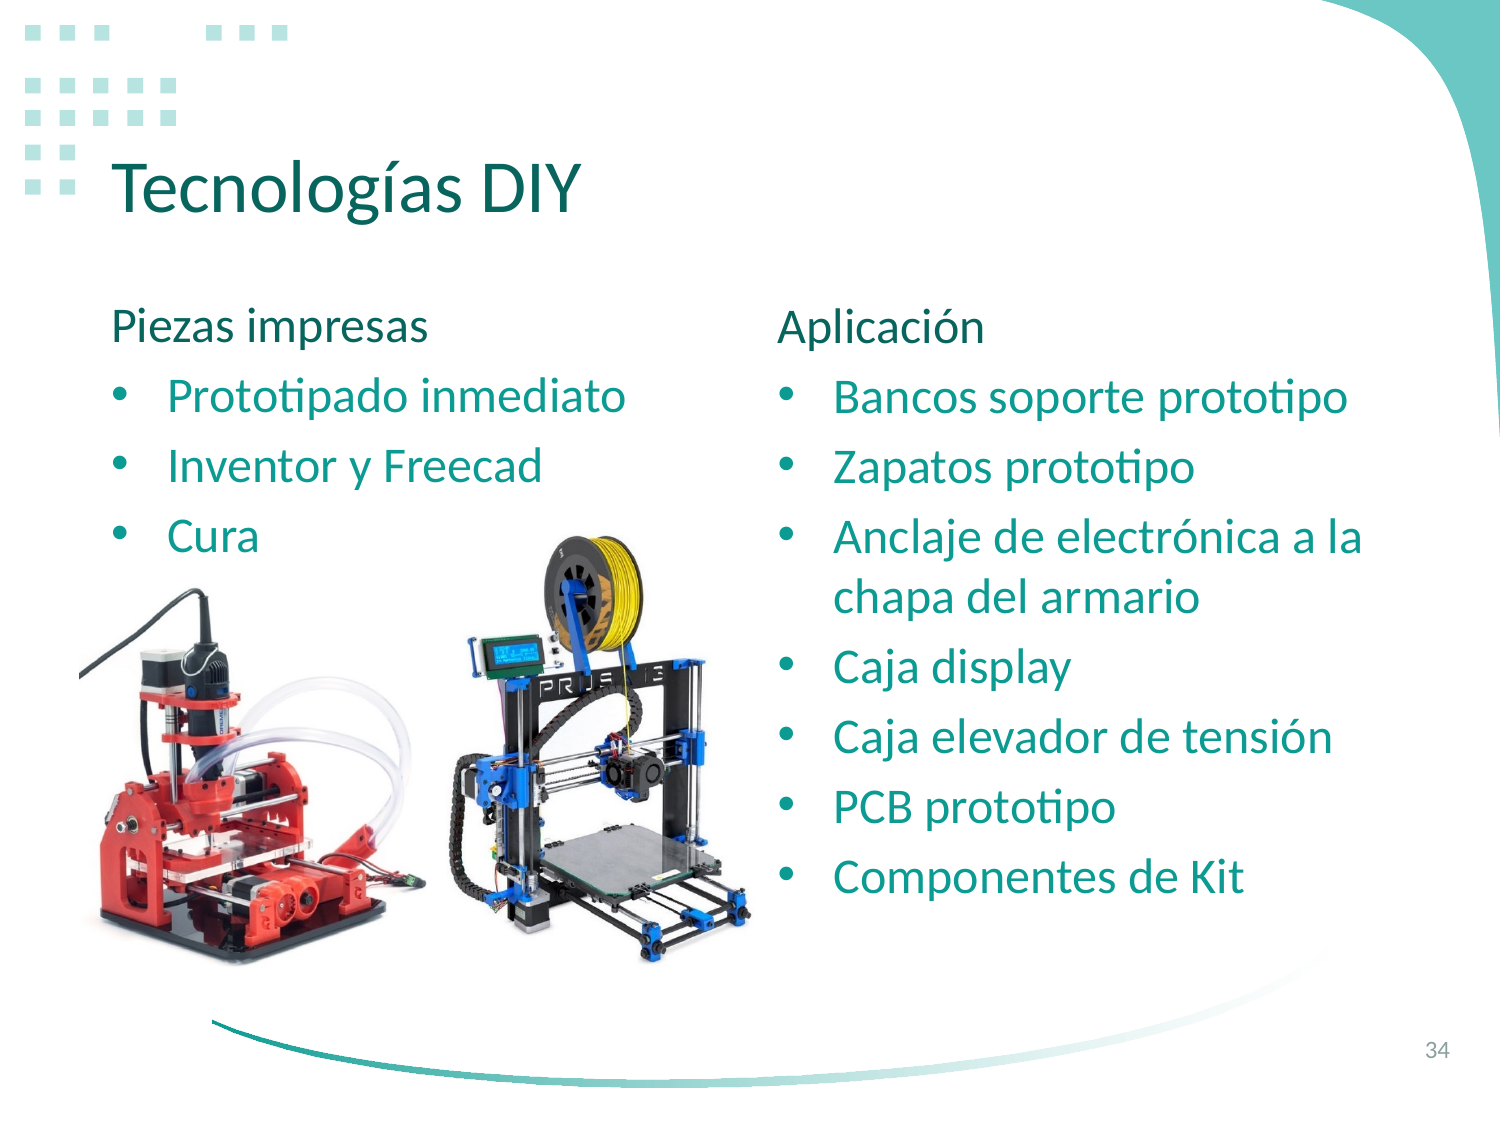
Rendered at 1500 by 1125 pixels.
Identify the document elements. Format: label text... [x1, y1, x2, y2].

text_box Aplicación Bancos soporte prototipo Zapatos prototipo Anclaje de electrónica a la chapa del armario Caja display Caja elevador de tensión PCB prototipo Componentes de Kit [762, 285, 1404, 963]
title Tecnologías DIY [95, 87, 1400, 277]
list Piezas impresas Prototipado inmediato Inventor y Freecad Cura [95, 285, 738, 575]
slide_number 34 [1262, 1010, 1500, 1088]
picture [79, 519, 779, 980]
